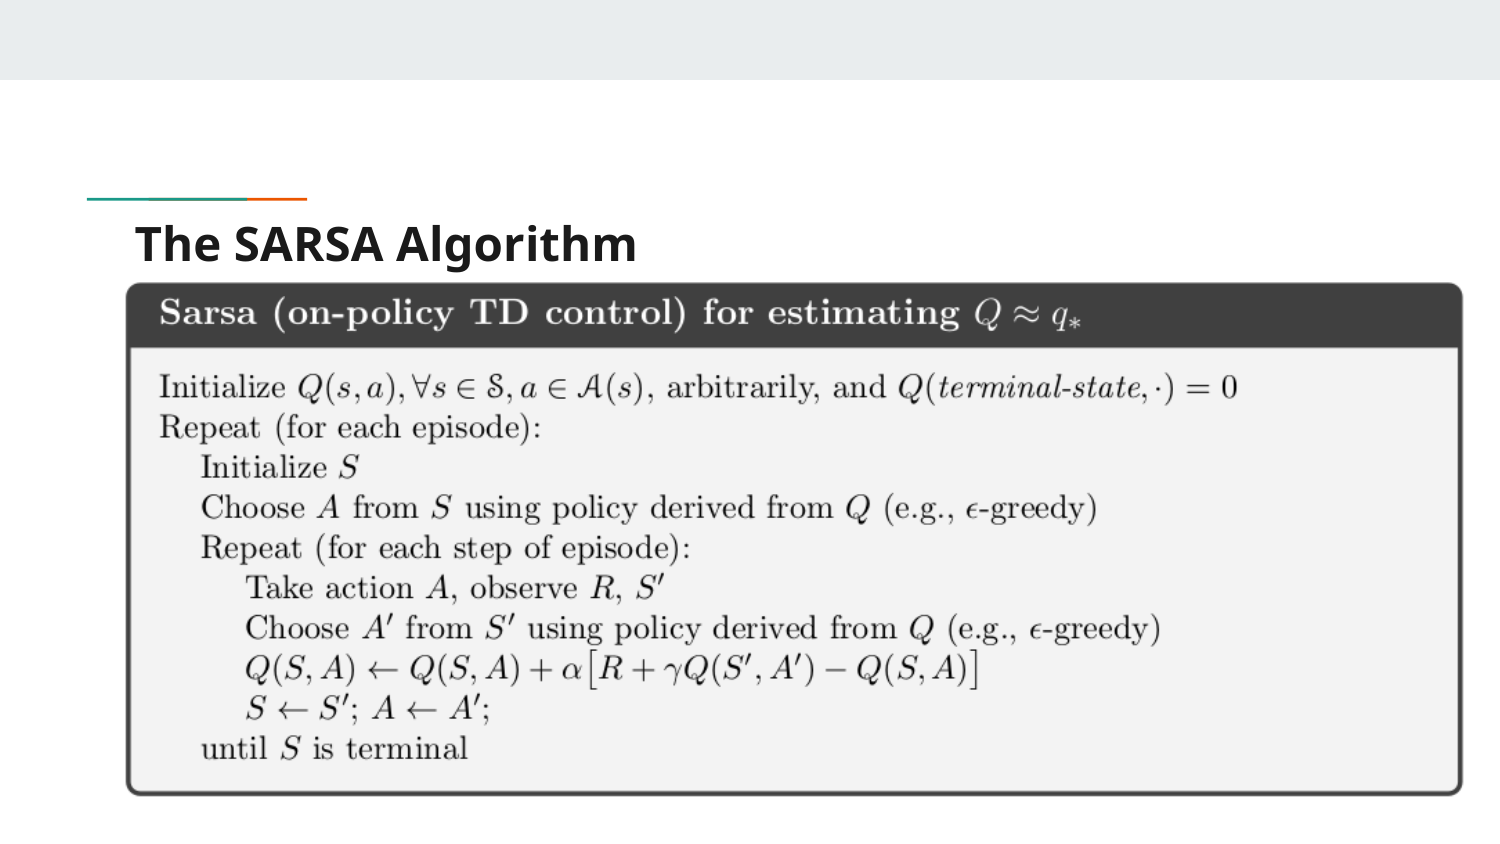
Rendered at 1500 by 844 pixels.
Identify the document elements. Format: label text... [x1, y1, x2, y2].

title The SARSA Algorithm [119, 198, 1381, 277]
picture [119, 277, 1470, 803]
